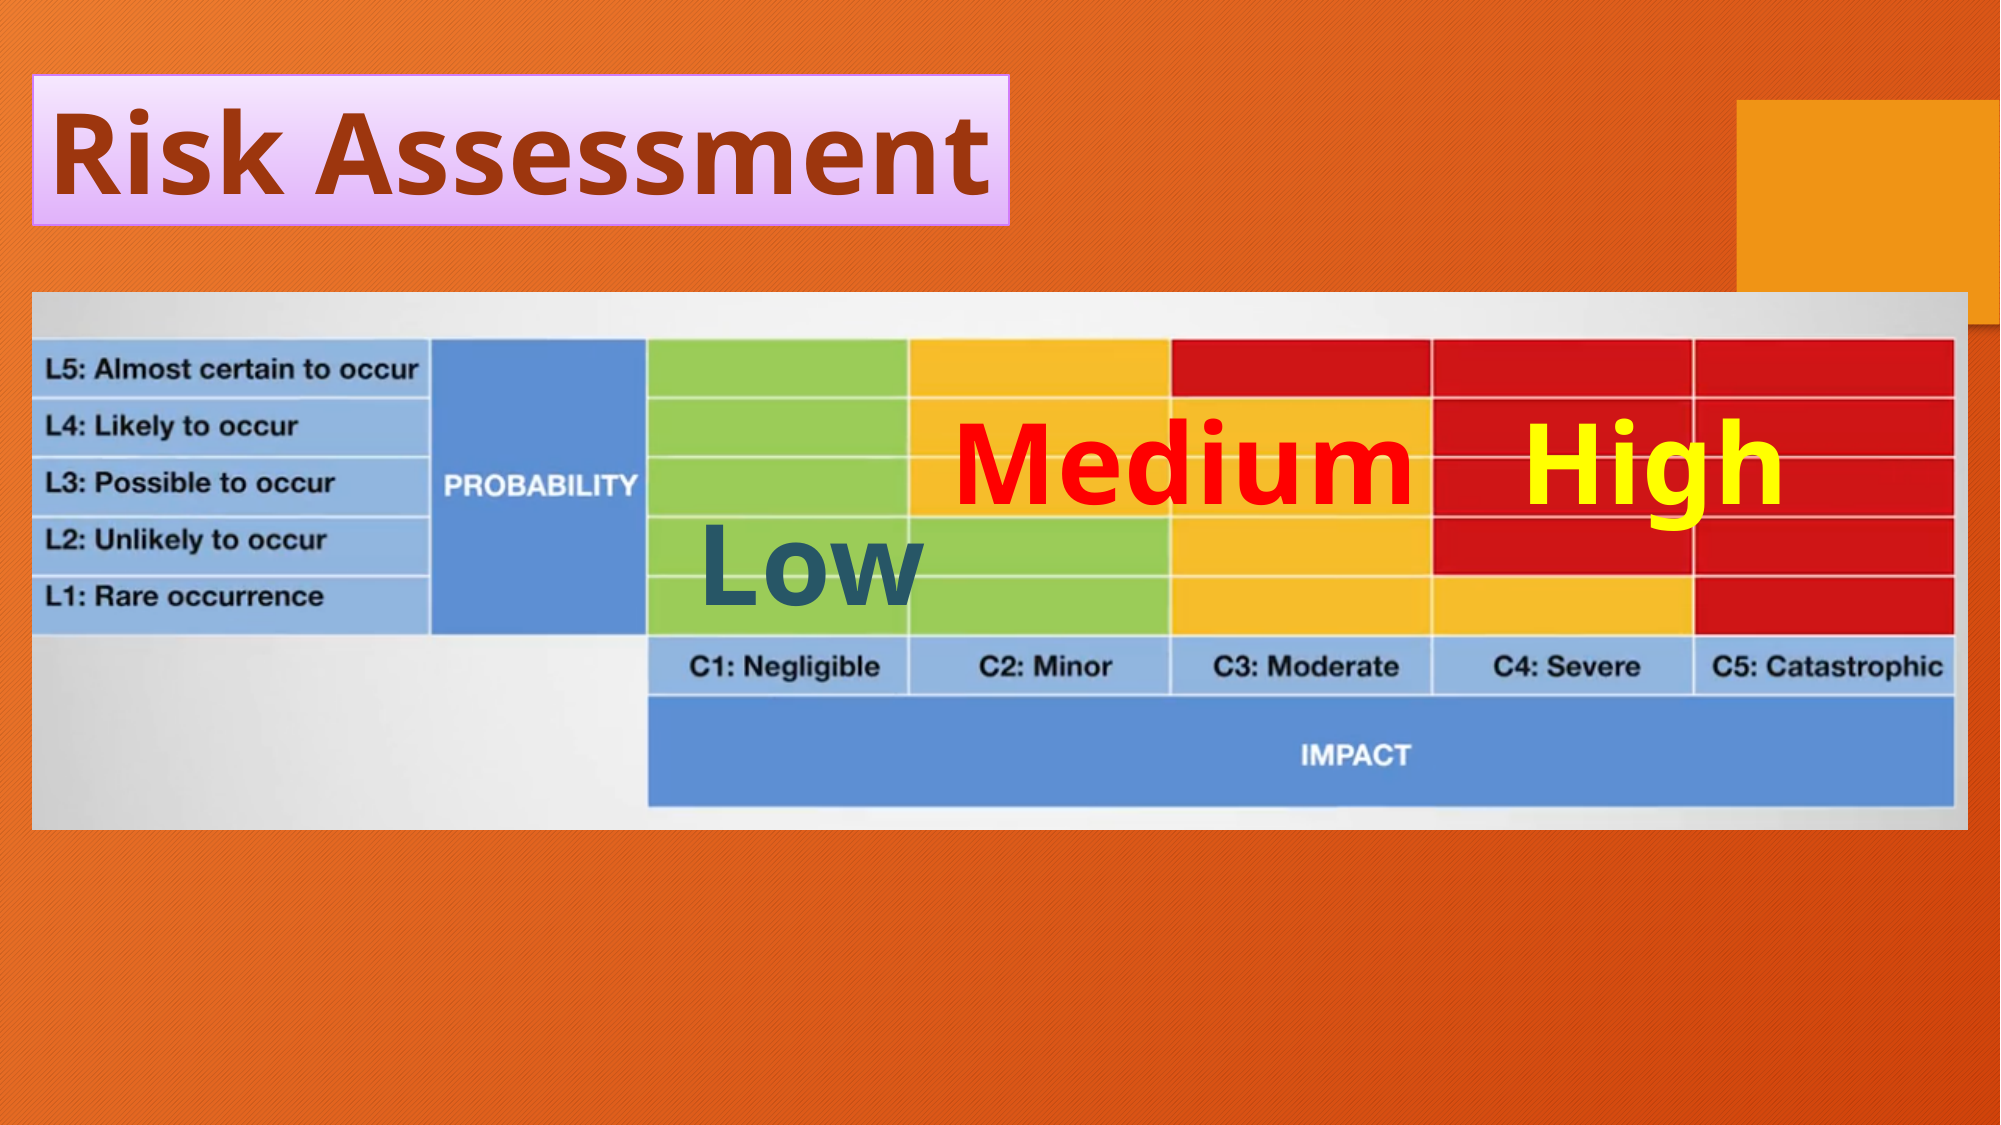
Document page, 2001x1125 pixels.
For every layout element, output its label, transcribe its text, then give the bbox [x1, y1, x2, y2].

picture [31, 291, 2000, 830]
text_box Risk Assessment [32, 74, 1010, 226]
